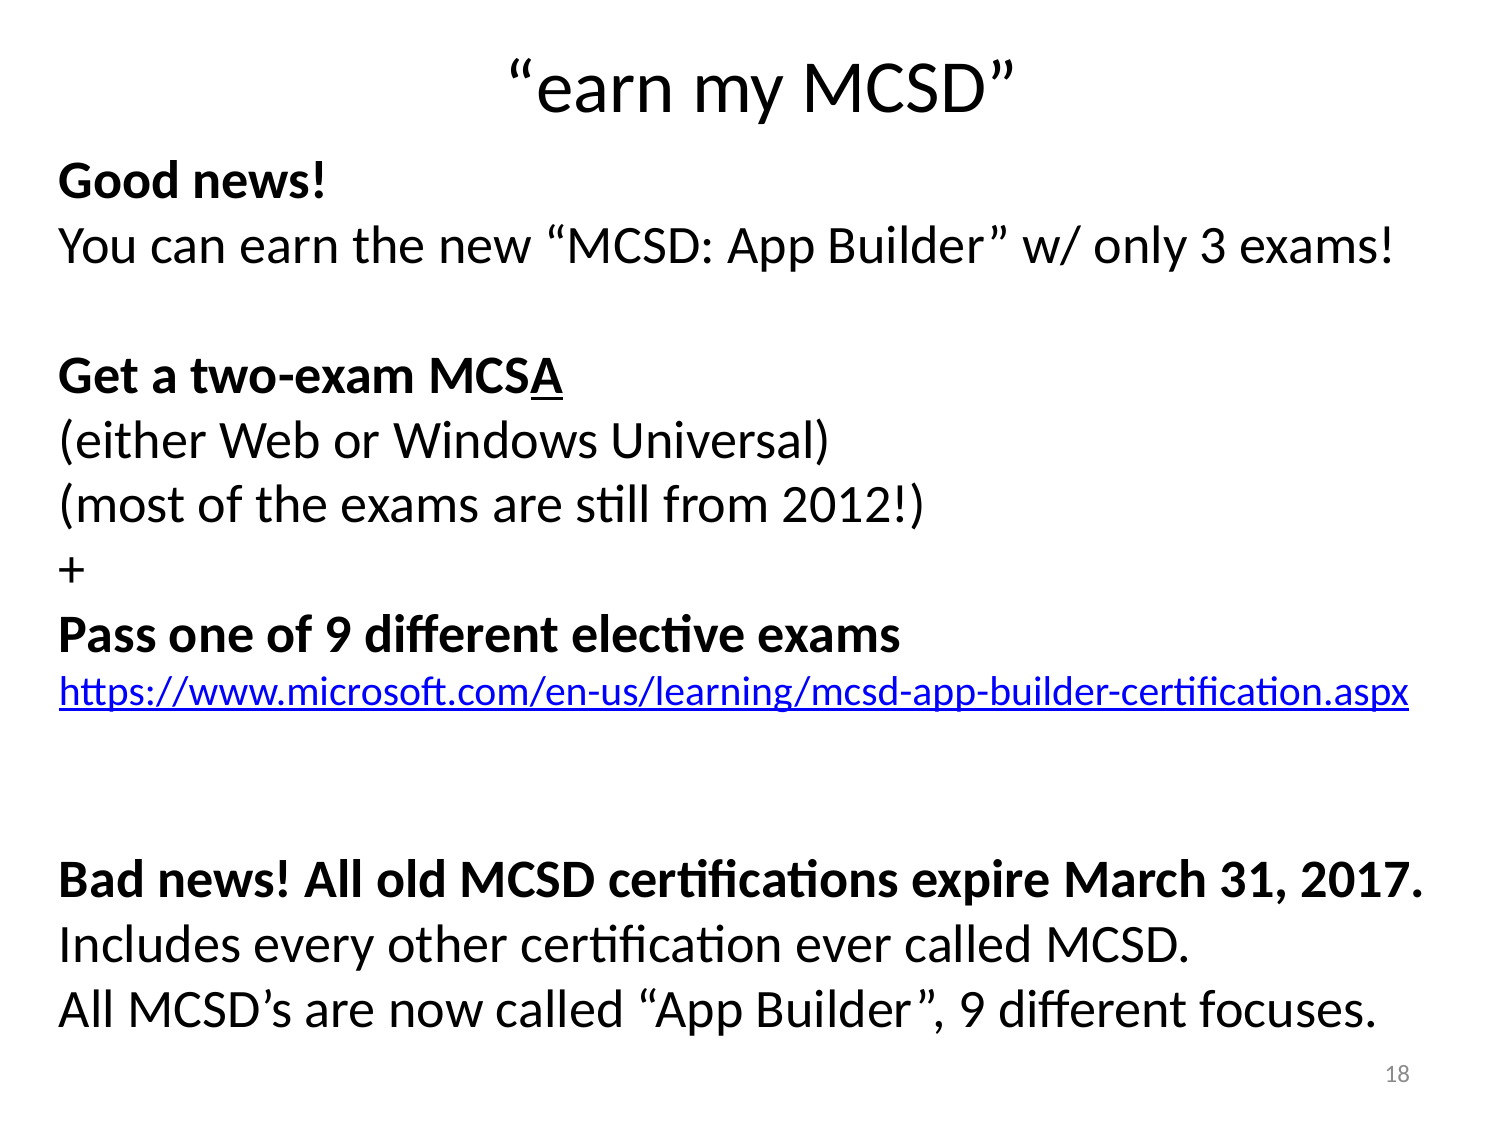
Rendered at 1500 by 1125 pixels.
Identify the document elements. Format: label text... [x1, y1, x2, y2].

text_box Good news! You can earn the new “MCSD: App Builder” w/ only 3 exams! Get a two-exam MCSA (either Web or Windows Universal) (most of the exams are still from 2012!) + Pass one of 9 different elective exams https://www.microsoft.com/en-us/learning/mcsd-app-builder-certification.aspx Bad news! All old MCSD certifications expire March 31, 2017. Includes every other certification ever called MCSD. All MCSD’s are now called “App Builder”, 9 different focuses. [44, 136, 1479, 1111]
title “earn my MCSD” [86, 0, 1437, 112]
text_box [40, 112, 1441, 199]
